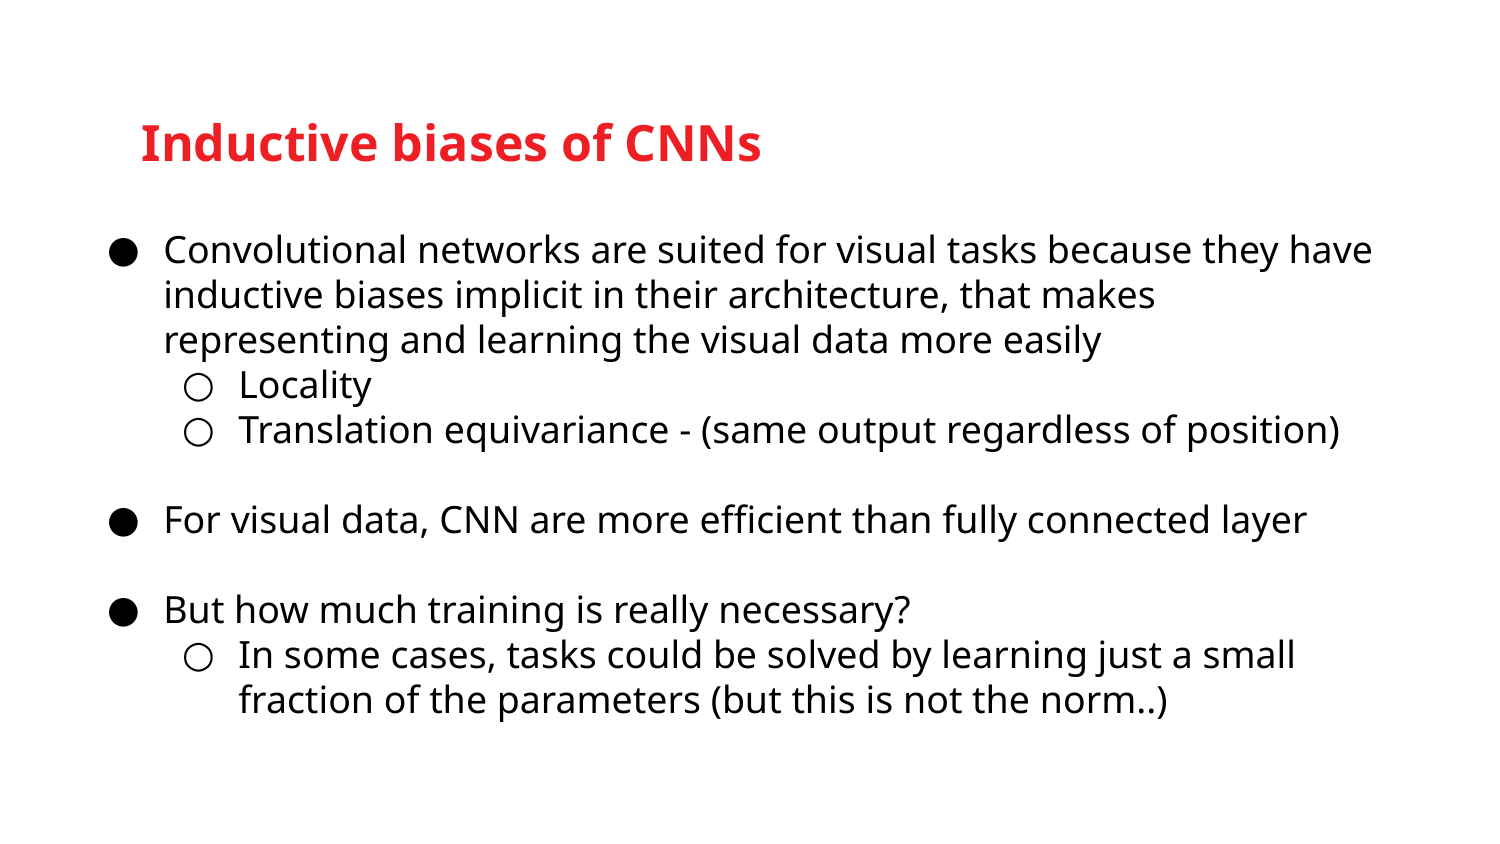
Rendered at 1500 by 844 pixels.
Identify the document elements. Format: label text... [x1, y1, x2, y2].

title Inductive biases of CNNs [126, 62, 1318, 187]
text_box Convolutional networks are suited for visual tasks because they have inductive biases implicit in their architecture, that makes representing and learning the visual data more easily Locality Translation equivariance - (same output regardless of position) For visual data, CNN are more efficient than fully connected layer But how much training is really necessary? In some cases, tasks could be solved by learning just a small fraction of the parameters (but this is not the norm..) [73, 210, 1404, 783]
